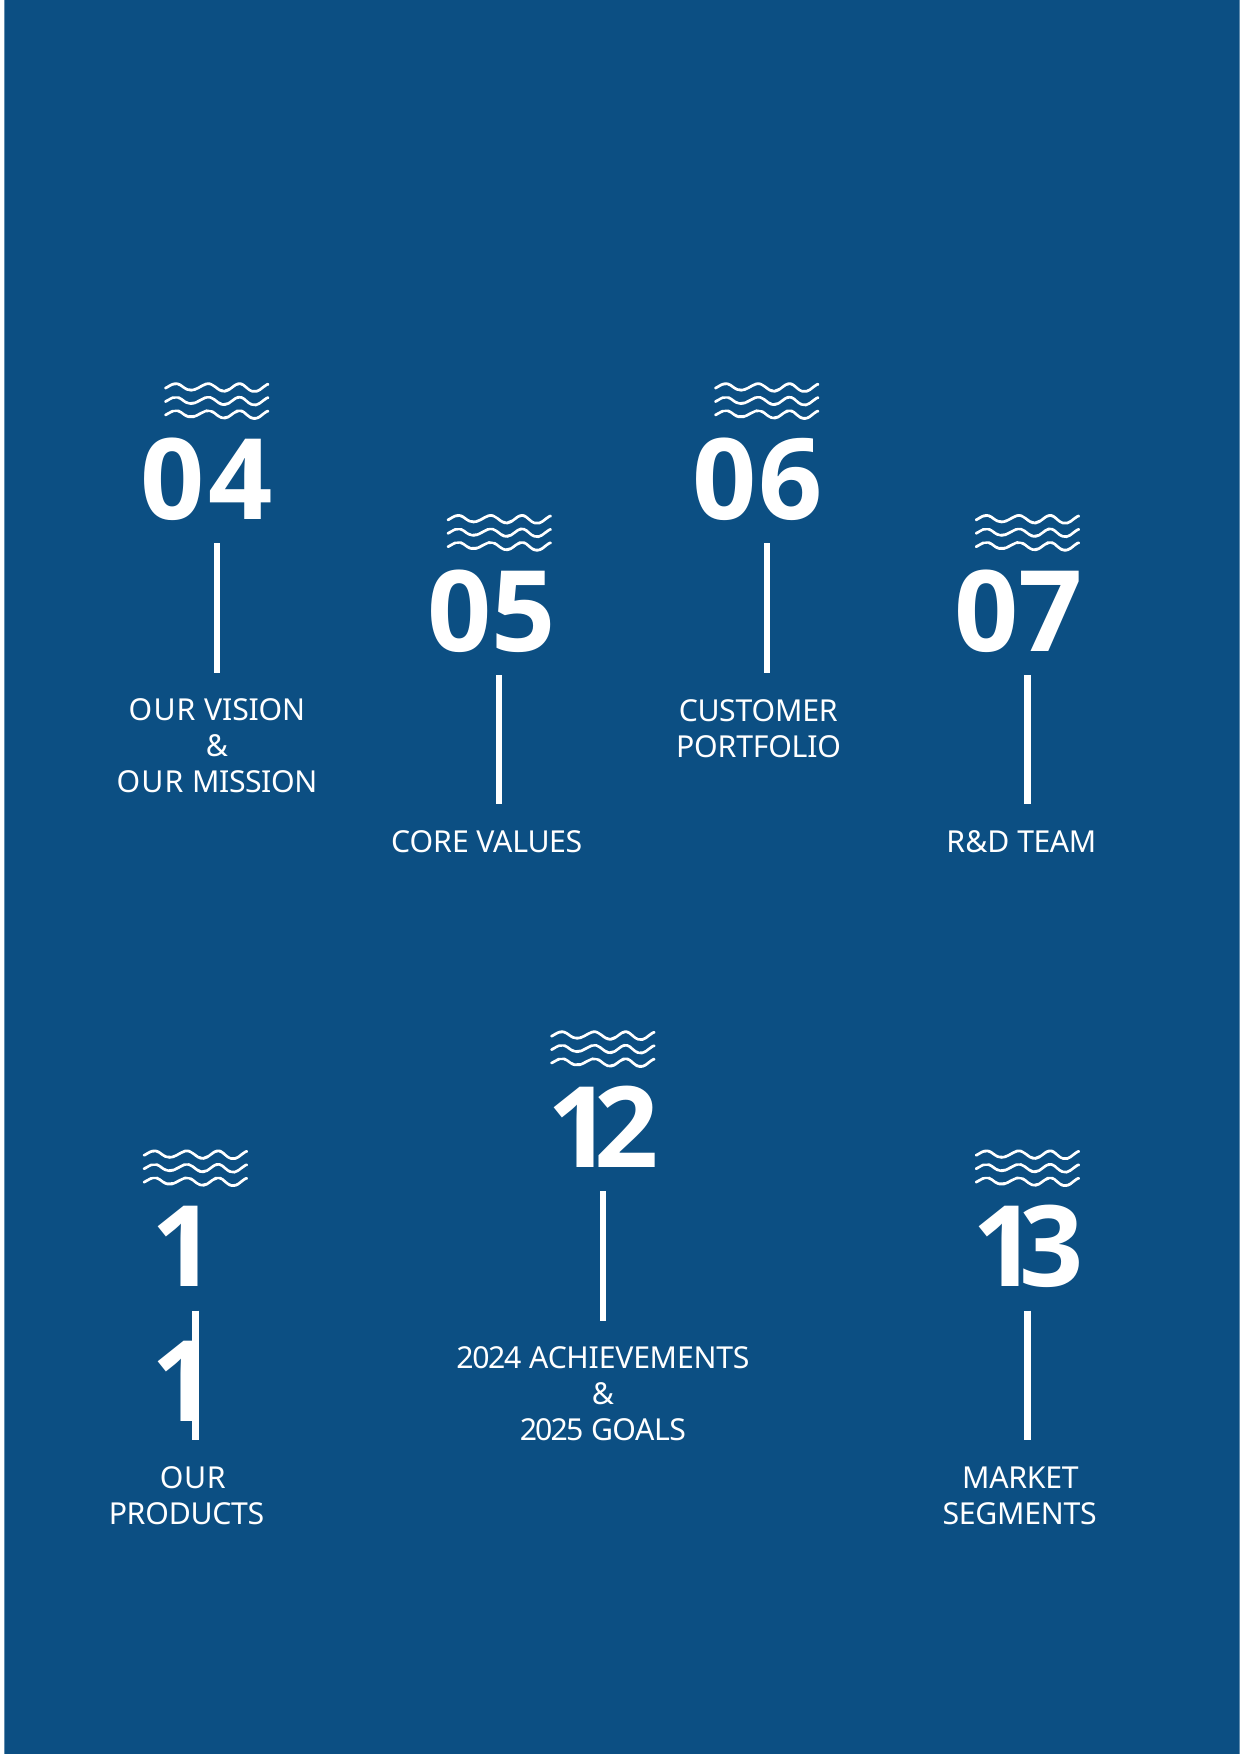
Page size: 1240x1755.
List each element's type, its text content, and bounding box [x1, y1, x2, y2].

text_box [550, 1043, 656, 1055]
text_box [714, 409, 820, 420]
text_box 05 [425, 536, 574, 674]
text_box [714, 395, 820, 407]
text_box 07 [952, 536, 1103, 674]
text_box R&D TEAM [944, 820, 1111, 859]
text_box 12 [545, 1053, 661, 1191]
text_box [550, 1030, 656, 1041]
text_box 2024 ACHIEVEMENTS & 2025 GOALS [437, 1336, 768, 1447]
text_box [164, 395, 270, 407]
text_box CORE VALUES [388, 820, 610, 859]
text_box [164, 409, 270, 420]
text_box [446, 514, 552, 525]
text_box 13 [970, 1172, 1085, 1310]
text_box [164, 382, 270, 393]
text_box [975, 541, 1080, 552]
text_box MARKET SEGMENTS [940, 1455, 1115, 1532]
text_box [446, 541, 552, 552]
text_box [975, 1149, 1080, 1160]
text_box 06 [690, 405, 843, 543]
text_box OUR PRODUCTS [106, 1455, 285, 1532]
text_box [975, 527, 1080, 539]
text_box [446, 527, 552, 539]
text_box [975, 1176, 1080, 1187]
text_box [142, 1176, 248, 1187]
text_box [975, 514, 1080, 525]
text_box [975, 1163, 1080, 1174]
text_box CUSTOMER PORTFOLIO [674, 688, 860, 764]
text_box [550, 1057, 656, 1068]
title 04 [137, 405, 296, 688]
text_box [4, 0, 1240, 1754]
text_box 11 [149, 1180, 242, 1445]
text_box [714, 382, 820, 393]
text_box [142, 1149, 248, 1160]
text_box 11 [149, 1172, 242, 1184]
text_box OUR VISION & OUR MISSION [108, 688, 325, 799]
text_box [142, 1163, 248, 1174]
